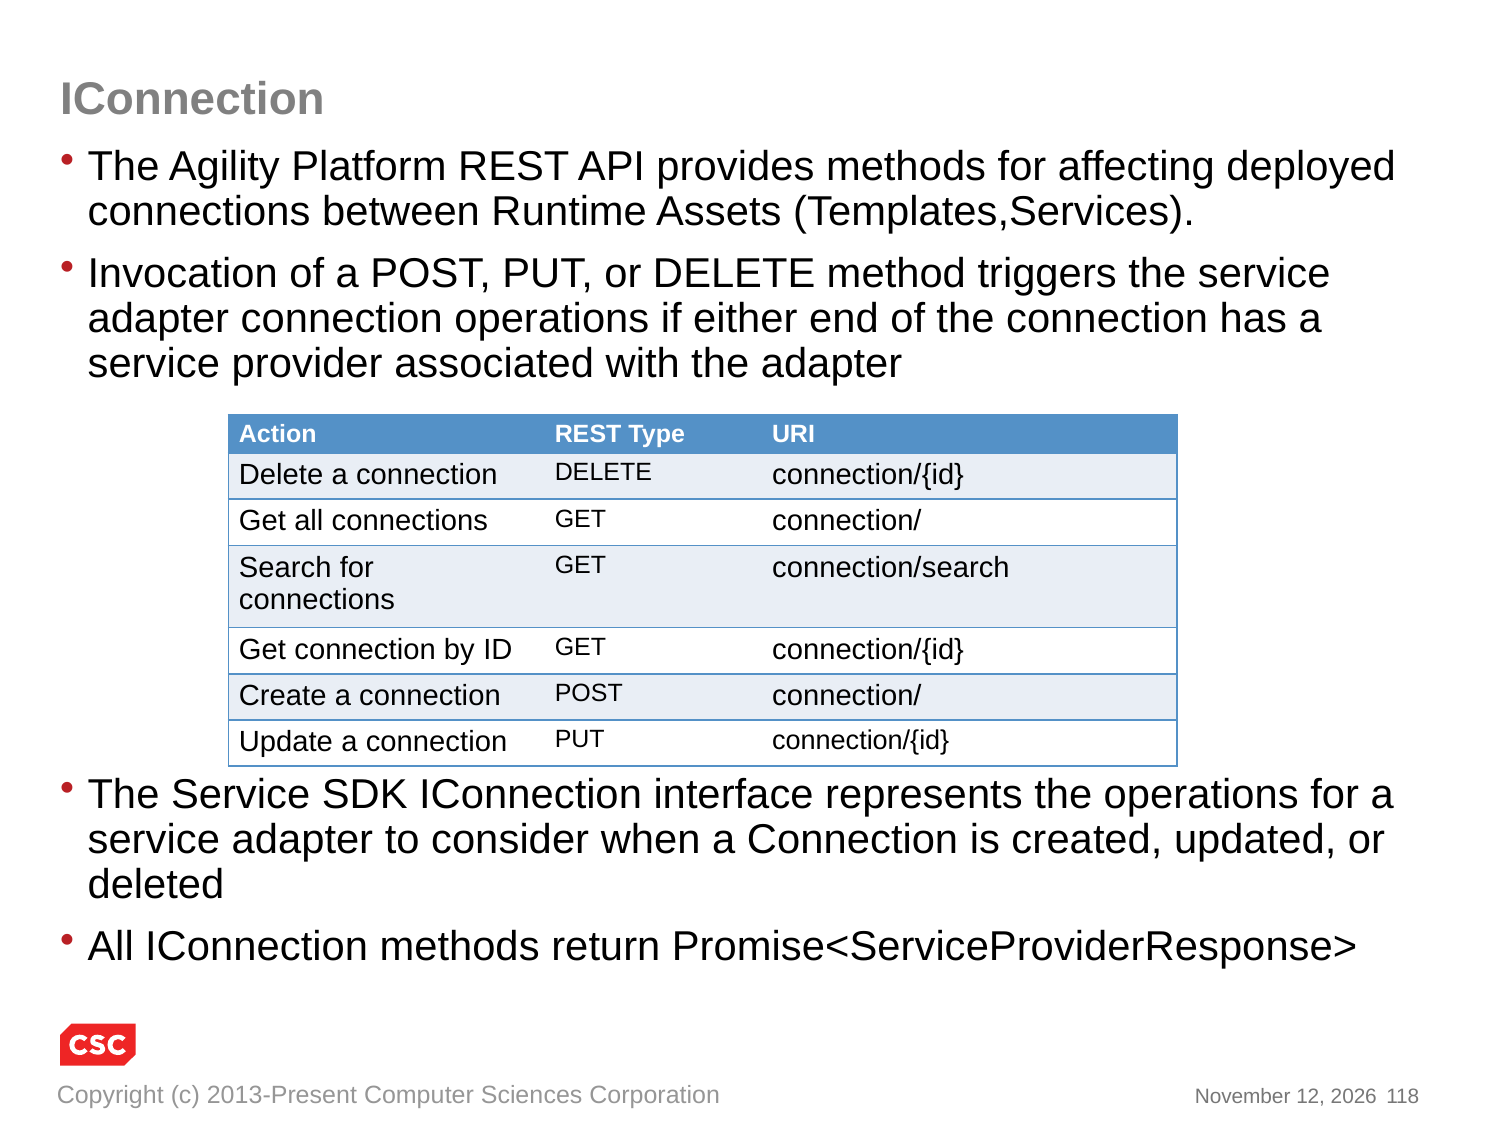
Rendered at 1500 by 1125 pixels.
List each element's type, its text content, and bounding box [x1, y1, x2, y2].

table_cell Update a connection [229, 721, 544, 765]
table_header Action [229, 416, 544, 452]
table_cell Search for connections [229, 546, 544, 627]
table_cell Delete a connection [229, 454, 544, 498]
table_cell GET [544, 546, 762, 627]
table_cell PUT [544, 721, 762, 765]
table_cell POST [544, 675, 762, 719]
table_cell Create a connection [229, 675, 544, 719]
table_cell GET [544, 628, 762, 673]
table_cell GET [544, 500, 762, 545]
table_cell connection/{id} [762, 454, 1176, 498]
table_cell connection/{id} [762, 628, 1176, 673]
table_cell Get connection by ID [229, 628, 544, 673]
list The Agility Platform REST API provides methods for affecting deployed connections between Runtime Assets (Templates,Services). Invocation of a POST, PUT, or DELETE method triggers the service adapter connection operations if either end of the connection has a service provider associated with the adapter The Service SDK IConnection interface represents the operations for a service adapter to consider when a Connection is created, updated, or deleted All IConnection methods return Promise<ServiceProviderResponse> [59, 144, 1441, 1076]
table_cell Get all connections [229, 500, 544, 545]
title IConnection [59, 74, 1441, 144]
table_header URI [762, 416, 1176, 452]
table_cell connection/search [762, 546, 1176, 627]
table_cell connection/{id} [762, 721, 1176, 765]
table_cell connection/ [762, 675, 1176, 719]
table_cell DELETE [544, 454, 762, 498]
table_header REST Type [544, 416, 762, 452]
table_cell connection/ [762, 500, 1176, 545]
